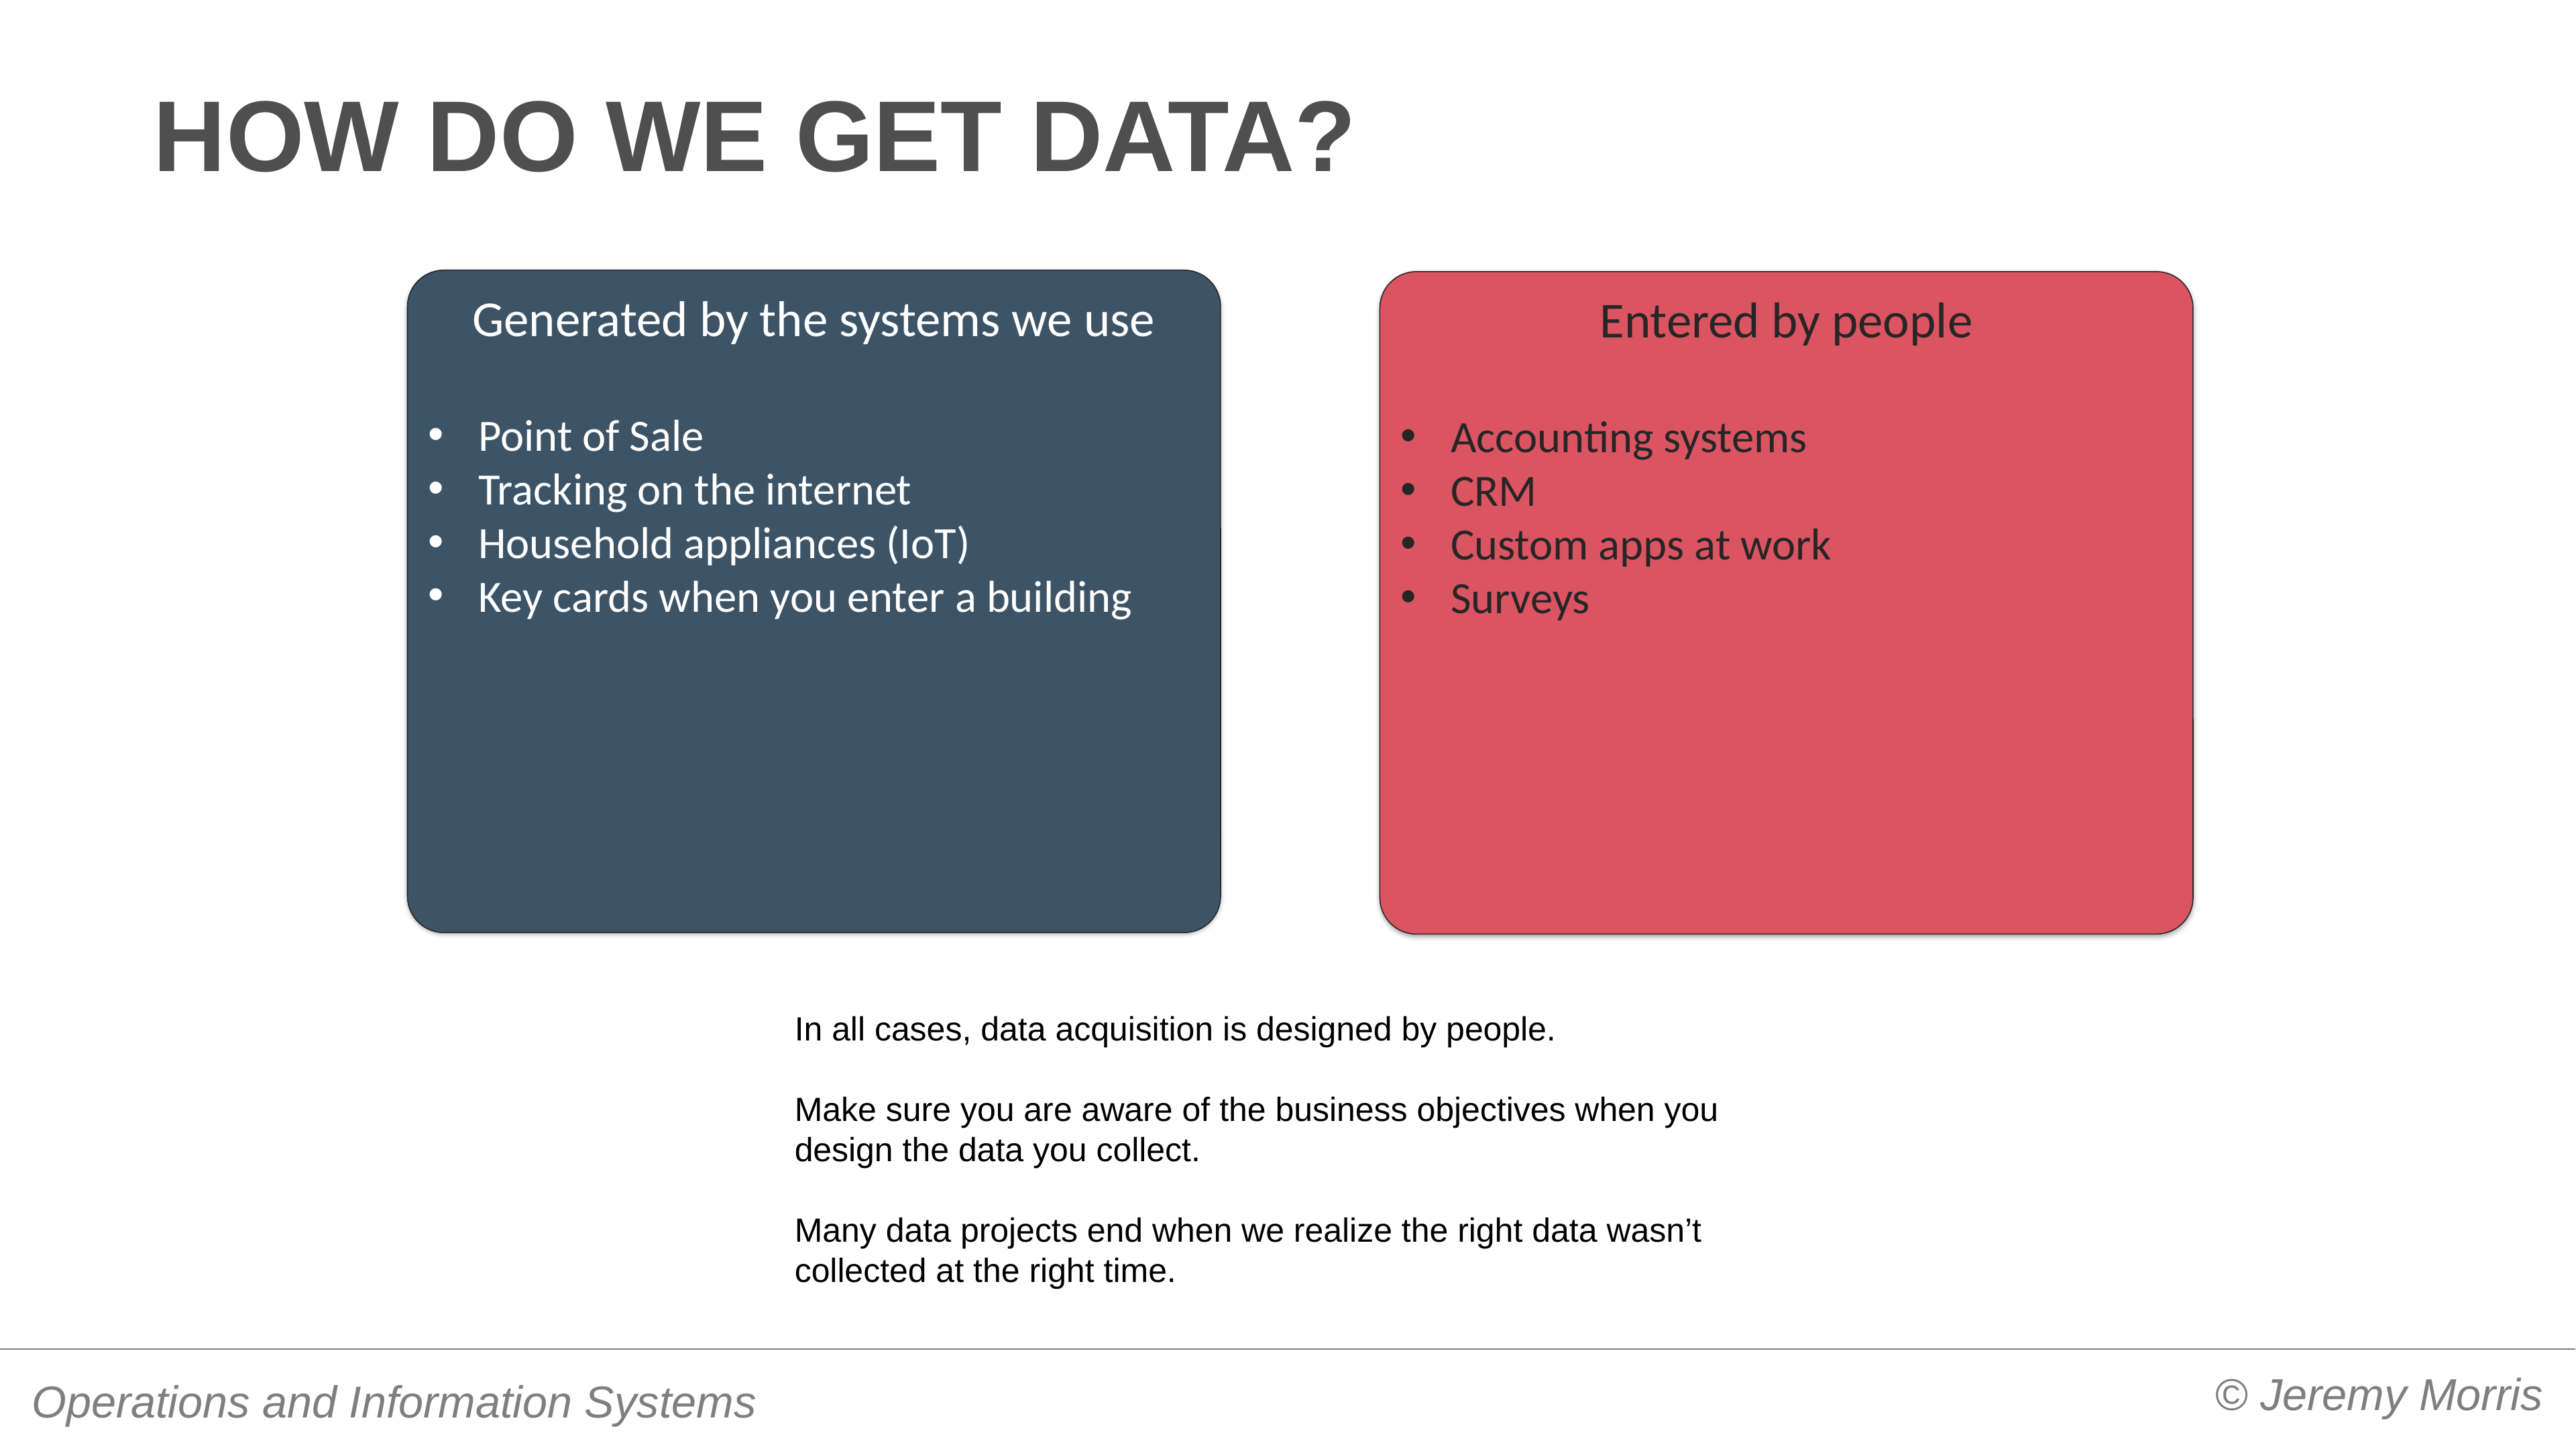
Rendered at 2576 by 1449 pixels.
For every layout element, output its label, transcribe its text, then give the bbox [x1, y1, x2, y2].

text_box In all cases, data acquisition is designed by people. Make sure you are aware of the business objectives when you design the data you collect. Many data projects end when we realize the right data wasn’t collected at the right time. [785, 1002, 1791, 1294]
text_box Entered by people Accounting systems CRM Custom apps at work Surveys [1379, 271, 2194, 935]
title How do we get data? [128, 53, 2447, 204]
text_box Generated by the systems we use Point of Sale Tracking on the internet Household appliances (IoT) Key cards when you enter a building [406, 269, 1221, 933]
